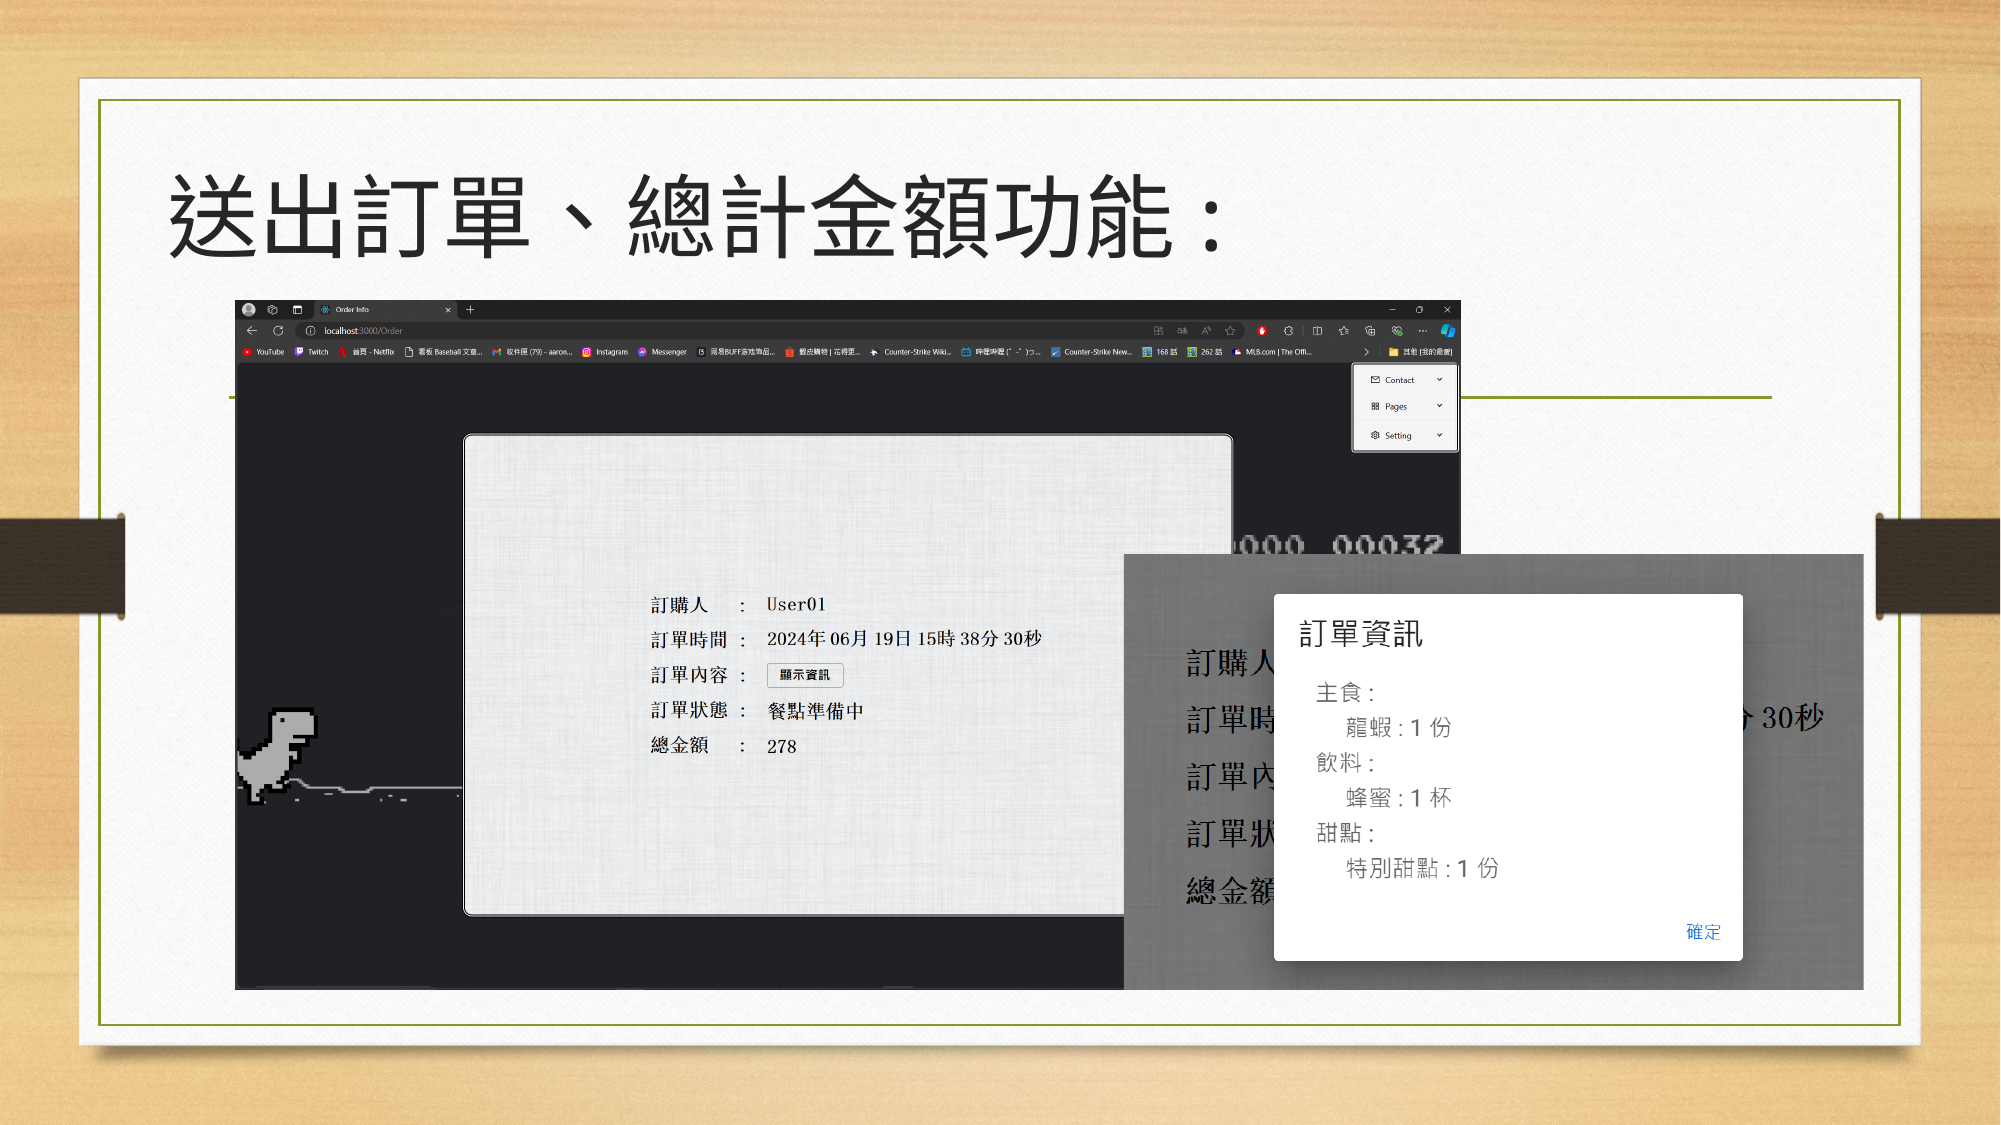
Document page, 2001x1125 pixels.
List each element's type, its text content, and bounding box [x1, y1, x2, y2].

text_box 送出訂單、總計金額功能: [0, 107, 1484, 322]
picture [0, 0, 2001, 1125]
